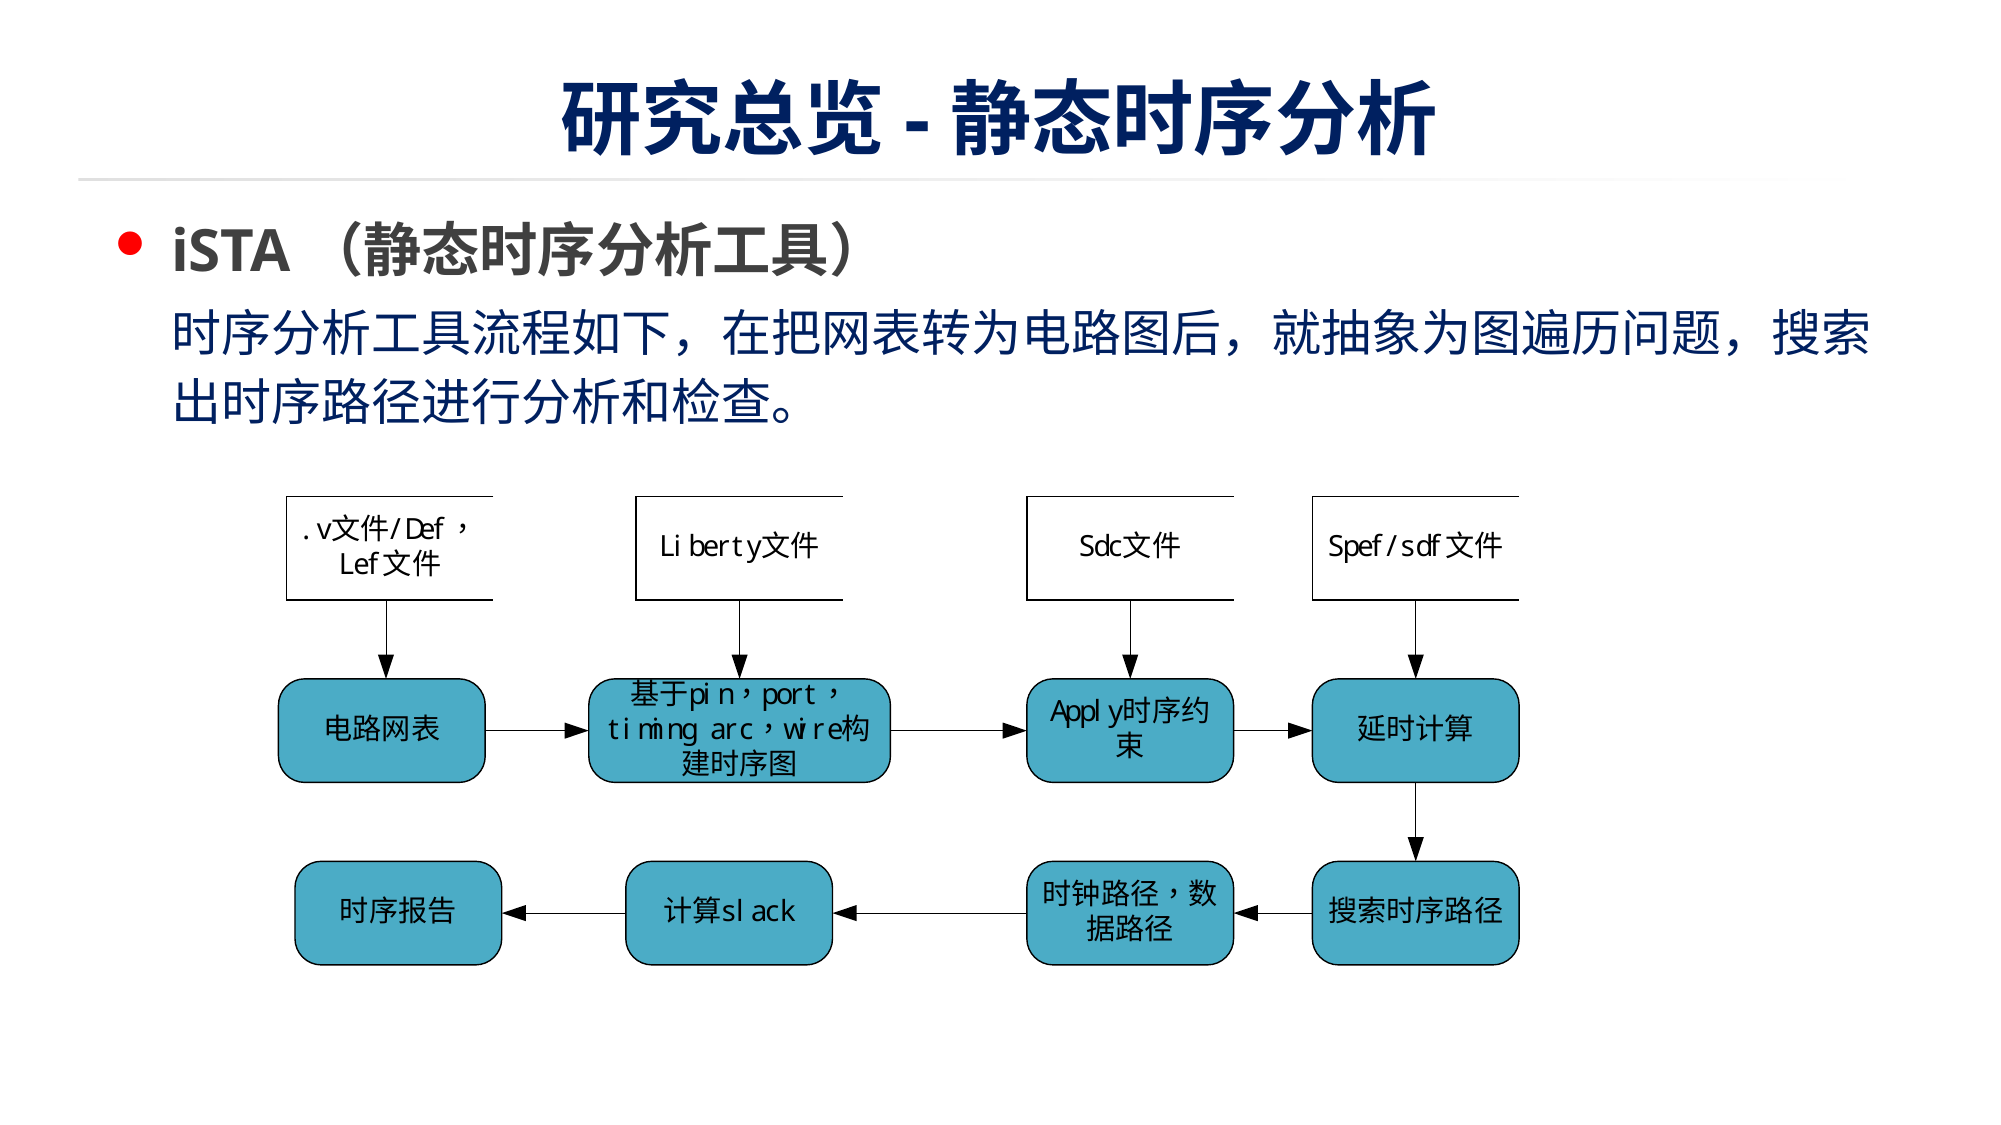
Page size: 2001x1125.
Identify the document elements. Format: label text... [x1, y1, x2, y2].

picture [273, 491, 1522, 969]
list iSTA（静态时序分析工具） 时序分析工具流程如下，在把网表转为电路图后，就抽象为图遍历问题，搜索出时序路径进行分析和检查。 [99, 196, 1900, 1006]
title 研究总览-静态时序分析 [99, 20, 1898, 173]
